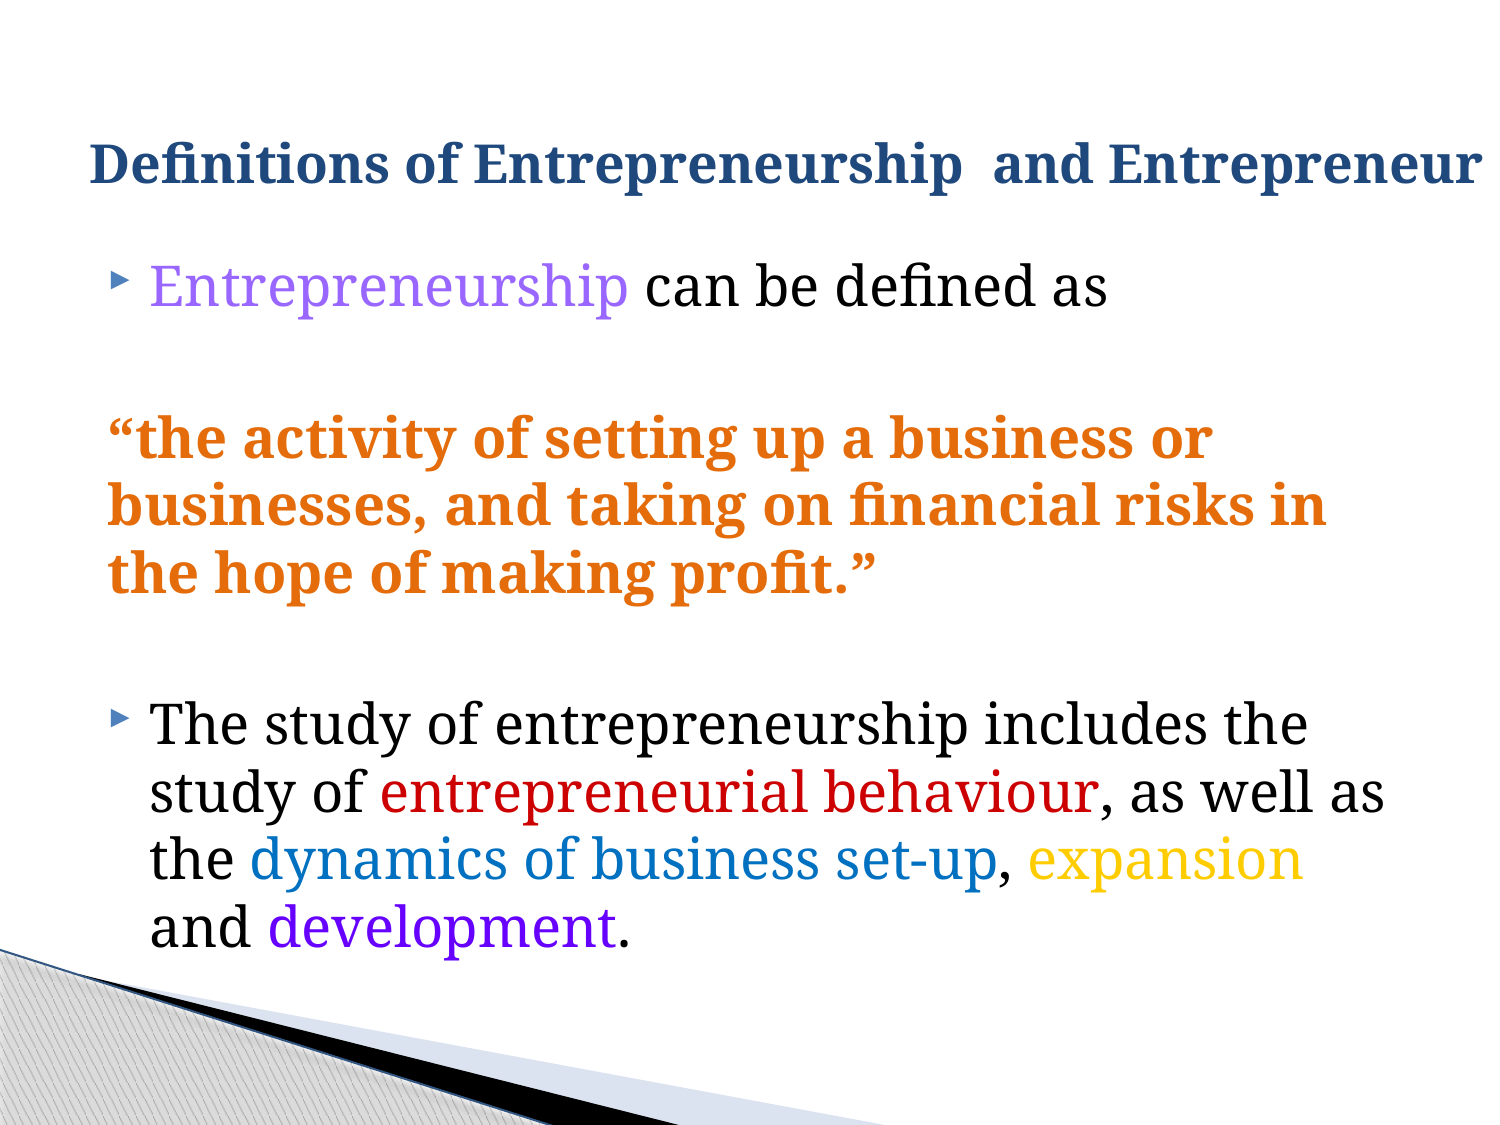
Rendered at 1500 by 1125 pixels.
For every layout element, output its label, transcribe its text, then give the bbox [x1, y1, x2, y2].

title Definitions of Entrepreneurship and Entrepreneur [75, 90, 1500, 299]
list Entrepreneurship can be defined as “the activity of setting up a business or businesses, and taking on financial risks in the hope of making profit.” The study of entrepreneurship includes the study of entrepreneurial behaviour, as well as the dynamics of business set-up, expansion and development. [75, 243, 1425, 986]
